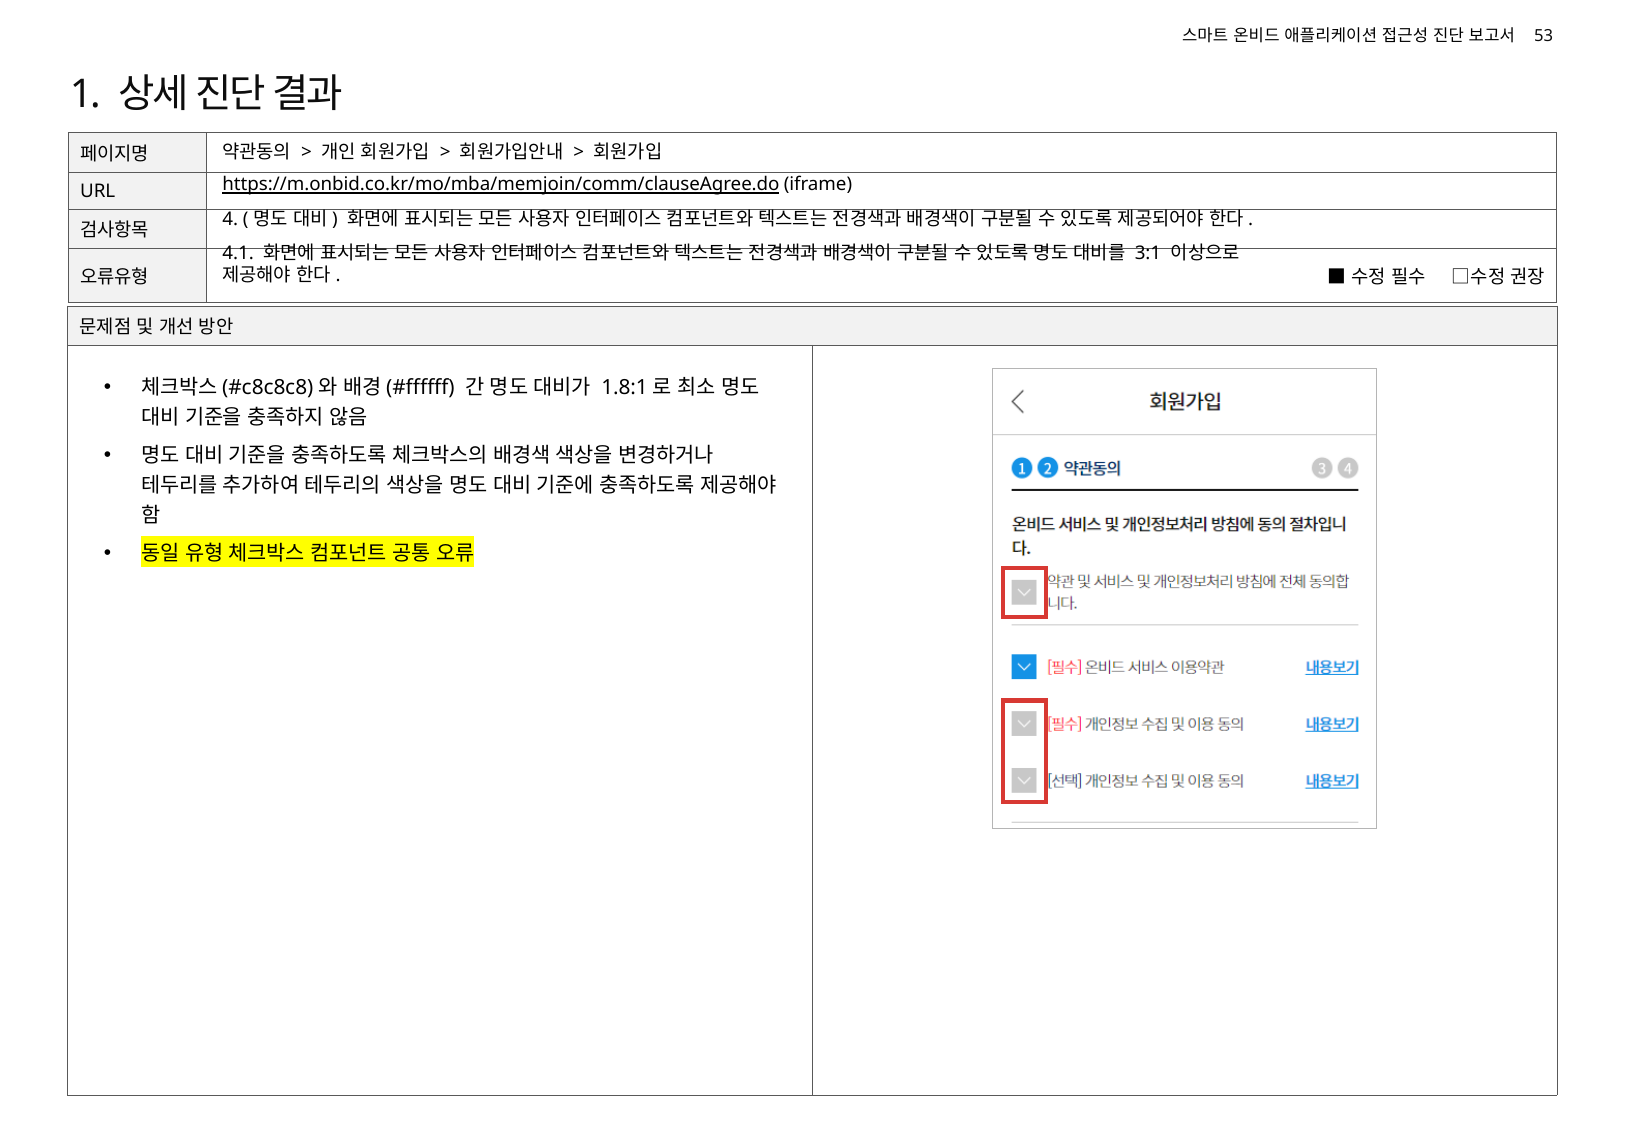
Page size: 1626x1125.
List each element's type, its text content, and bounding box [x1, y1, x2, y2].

list 4.1. 화면에 표시되는 모든 사용자 인터페이스 컴포넌트와 텍스트는 전경색과 배경색이 구분될 수 있도록 명도 대비를 3:1 이상으로 제공해야 한다. [207, 235, 1293, 291]
title 1. 상세 진단 결과 [69, 72, 1126, 117]
list 4. (명도 대비) 화면에 표시되는 모든 사용자 인터페이스 컴포넌트와 텍스트는 전경색과 배경색이 구분될 수 있도록 제공되어야 한다. [207, 201, 1557, 236]
list 체크박스(#c8c8c8)와 배경(#ffffff) 간 명도 대비가 1.8:1로 최소 명도 대비 기준을 충족하지 않음 명도 대비 기준을 충족하도록 체크박스의 배경색 색상을 변경하거나 테두리를 추가하여 테두리의 색상을 명도 대비 기준에 충족하도록 제공해야 함 동일 유형 체크박스 컴포넌트 공통 오류 [103, 368, 778, 637]
list https://m.onbid.co.kr/mo/mba/memjoin/comm/clauseAgree.do (iframe) [207, 167, 1557, 201]
picture [992, 368, 1377, 829]
list 약관동의 > 개인 회원가입 > 회원가입안내 > 회원가입 [207, 133, 1557, 167]
